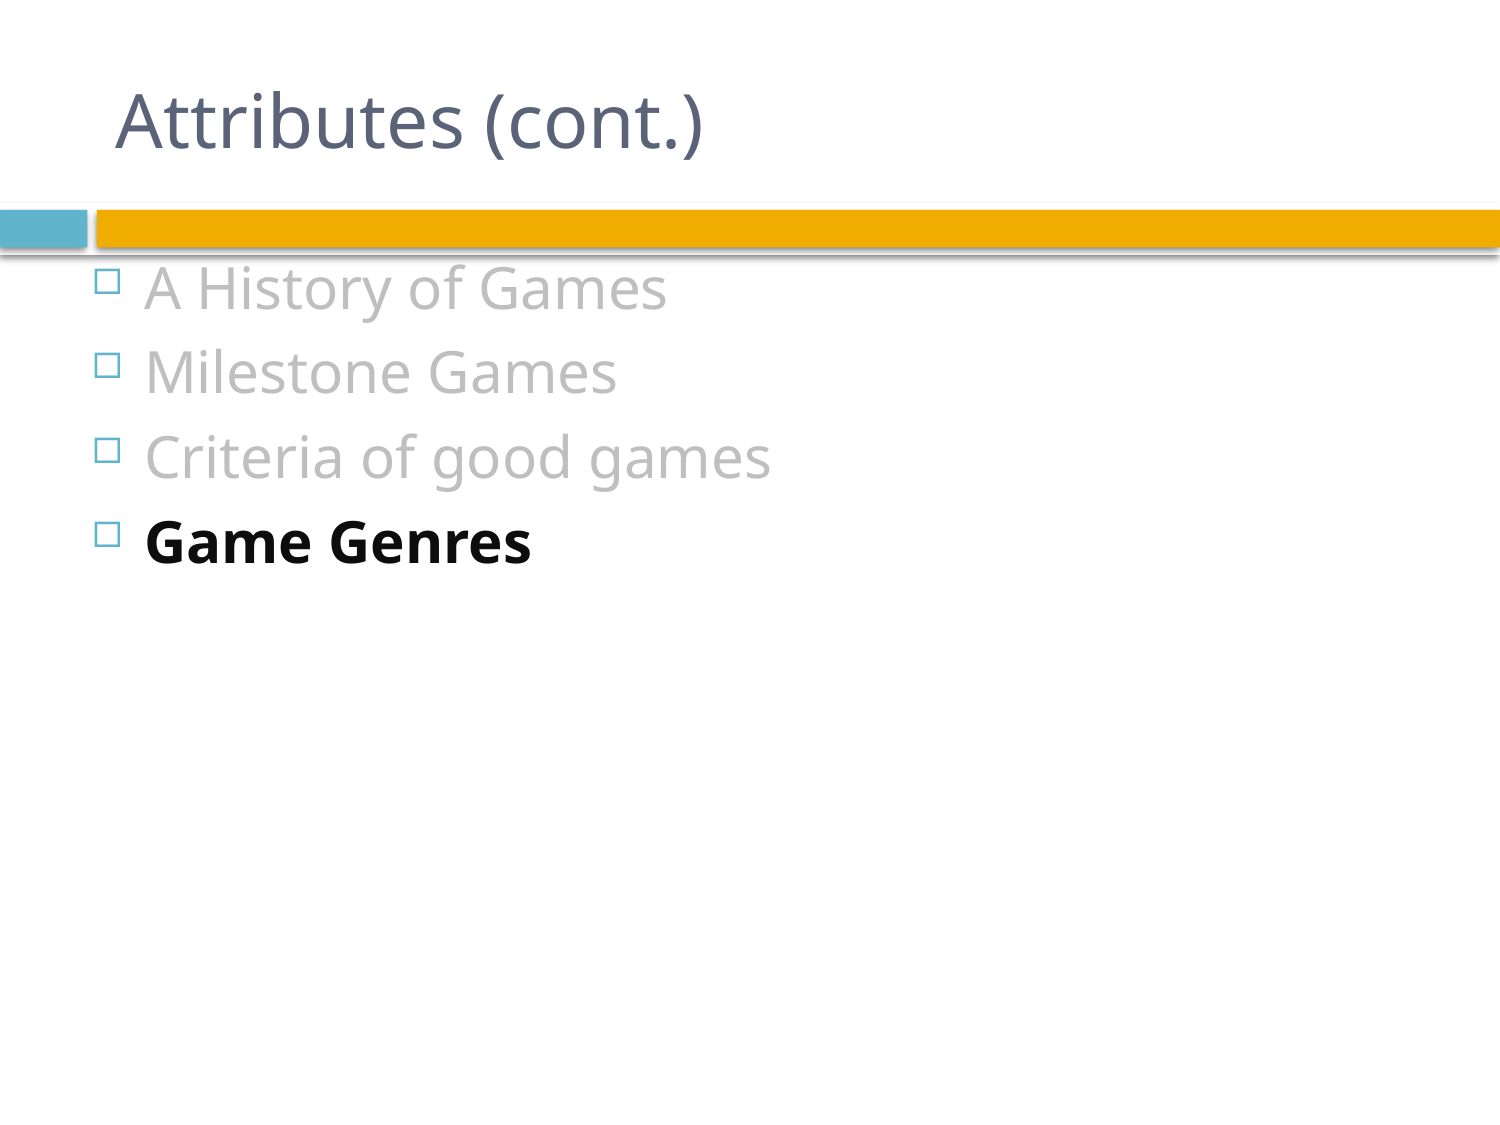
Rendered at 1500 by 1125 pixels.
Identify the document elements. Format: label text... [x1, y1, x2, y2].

list A History of Games Milestone Games Criteria of good games Game Genres [76, 243, 1436, 983]
title Attributes (cont.) [100, 37, 1438, 200]
